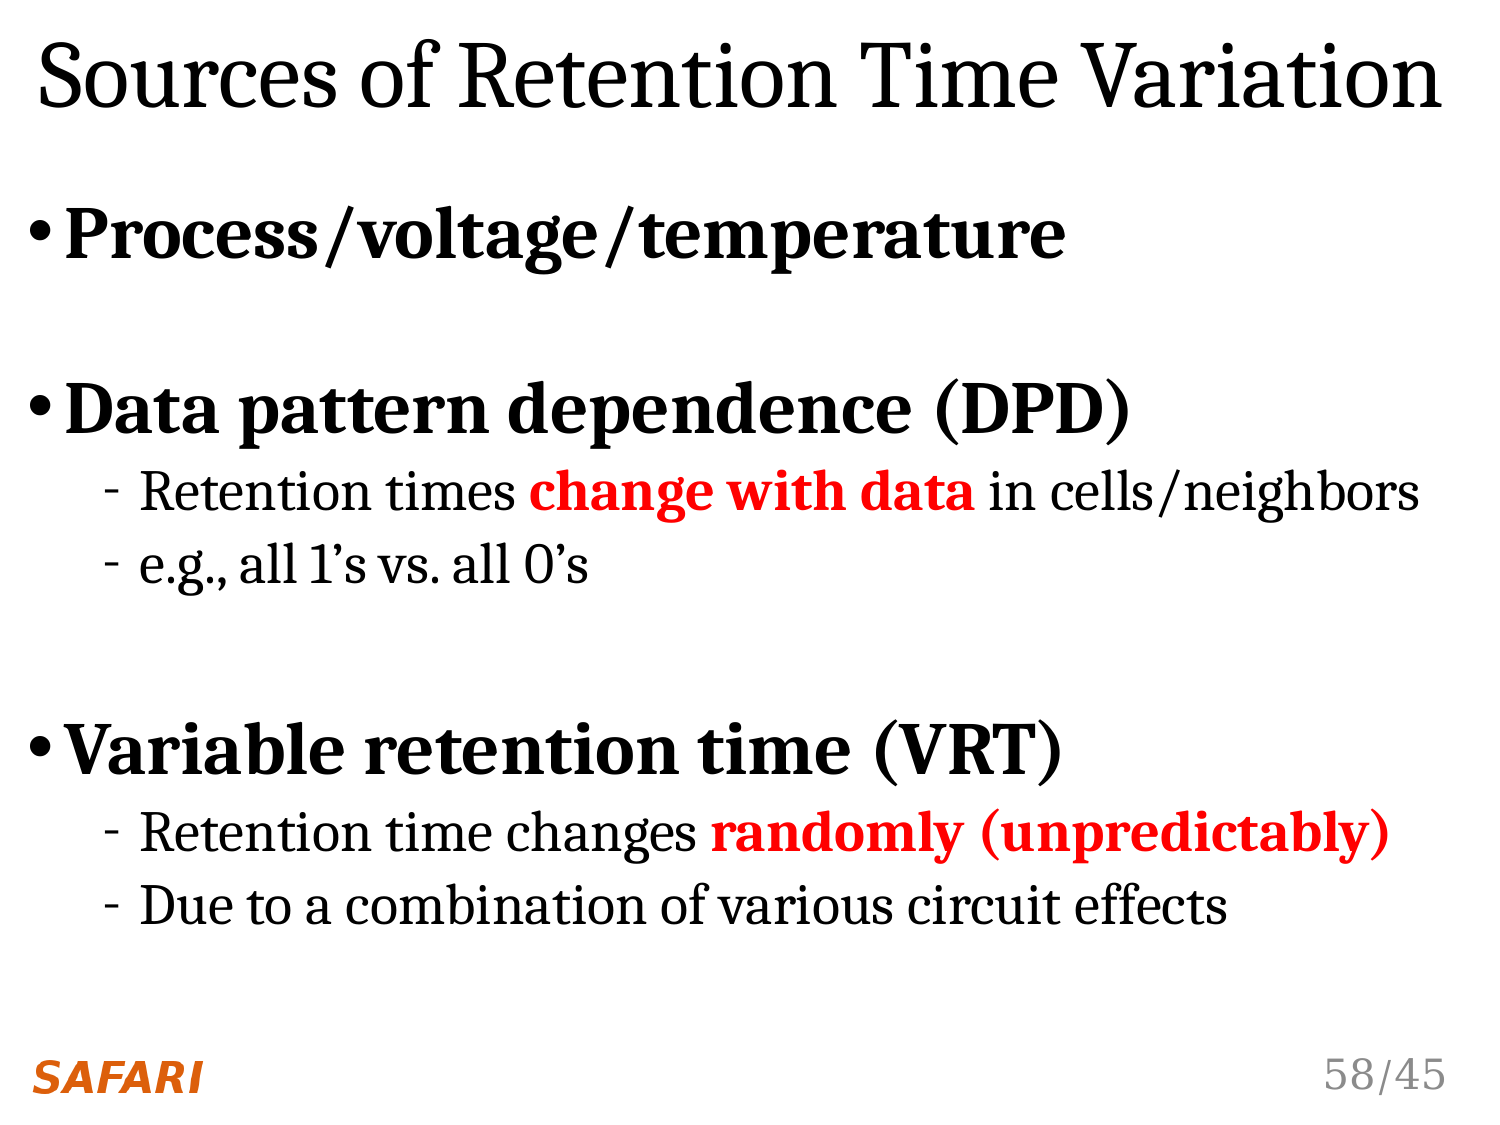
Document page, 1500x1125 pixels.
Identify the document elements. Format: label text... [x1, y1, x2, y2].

list Process/voltage/temperature Data pattern dependence (DPD) Retention times change with data in cells/neighbors e.g., all 1’s vs. all 0’s Variable retention time (VRT) Retention time changes randomly (unpredictably) Due to a combination of various circuit effects [12, 186, 1487, 991]
text_box Sources of Retention Time Variation [24, 10, 1475, 136]
picture [31, 1051, 209, 1104]
